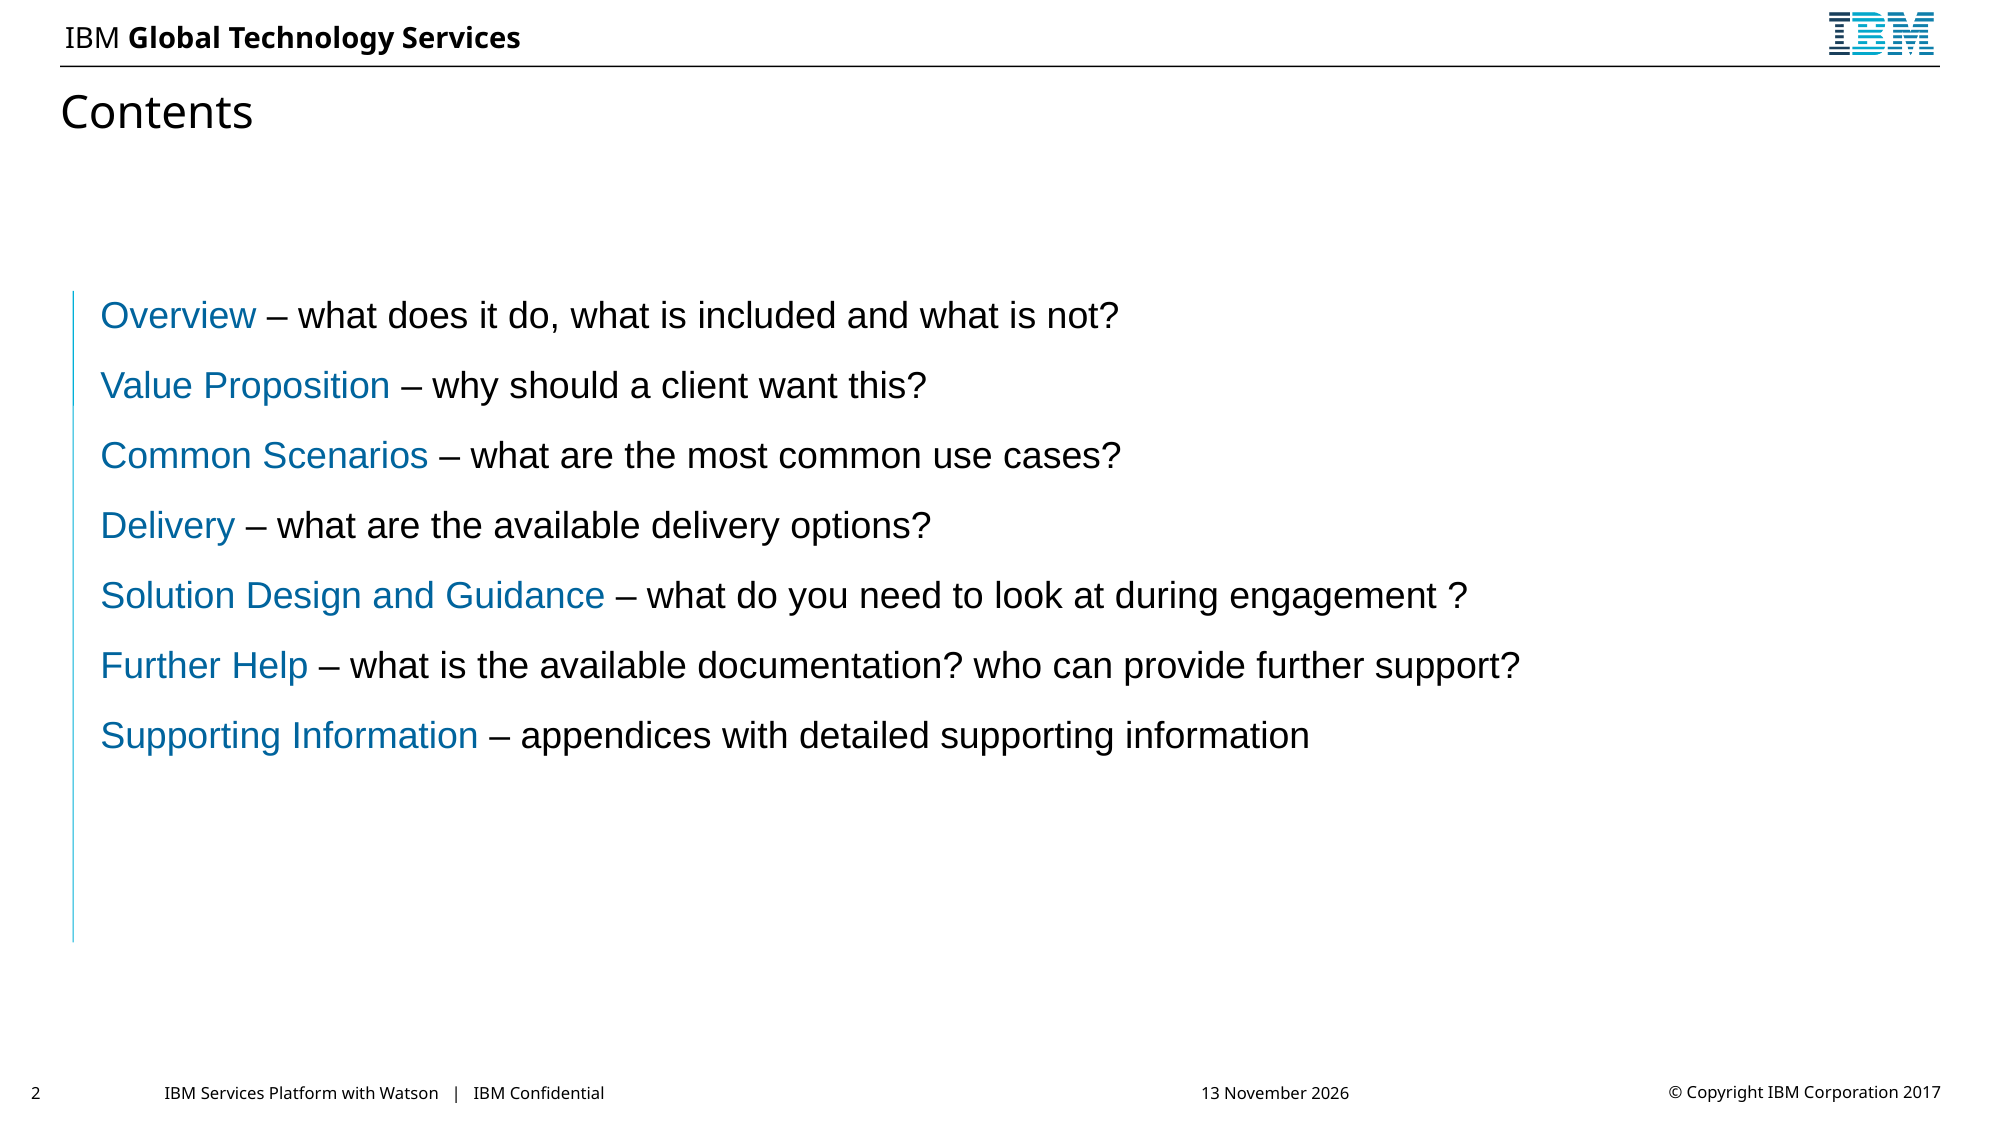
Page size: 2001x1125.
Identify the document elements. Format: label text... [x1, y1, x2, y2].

slide_number 2 [7, 1071, 134, 1125]
text_box Overview – what does it do, what is included and what is not? Value Proposition – why should a client want this? Common Scenarios – what are the most common use cases? Delivery – what are the available delivery options? Solution Design and Guidance – what do you need to look at during engagement ? Further Help – what is the available documentation? who can provide further support? Supporting Information – appendices with detailed supporting information [85, 290, 1886, 943]
picture [1829, 12, 1934, 55]
footer IBM Services Platform with Watson | IBM Confidential [149, 1071, 1173, 1125]
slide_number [1177, 1071, 1567, 1125]
title Contents [60, 75, 1940, 213]
